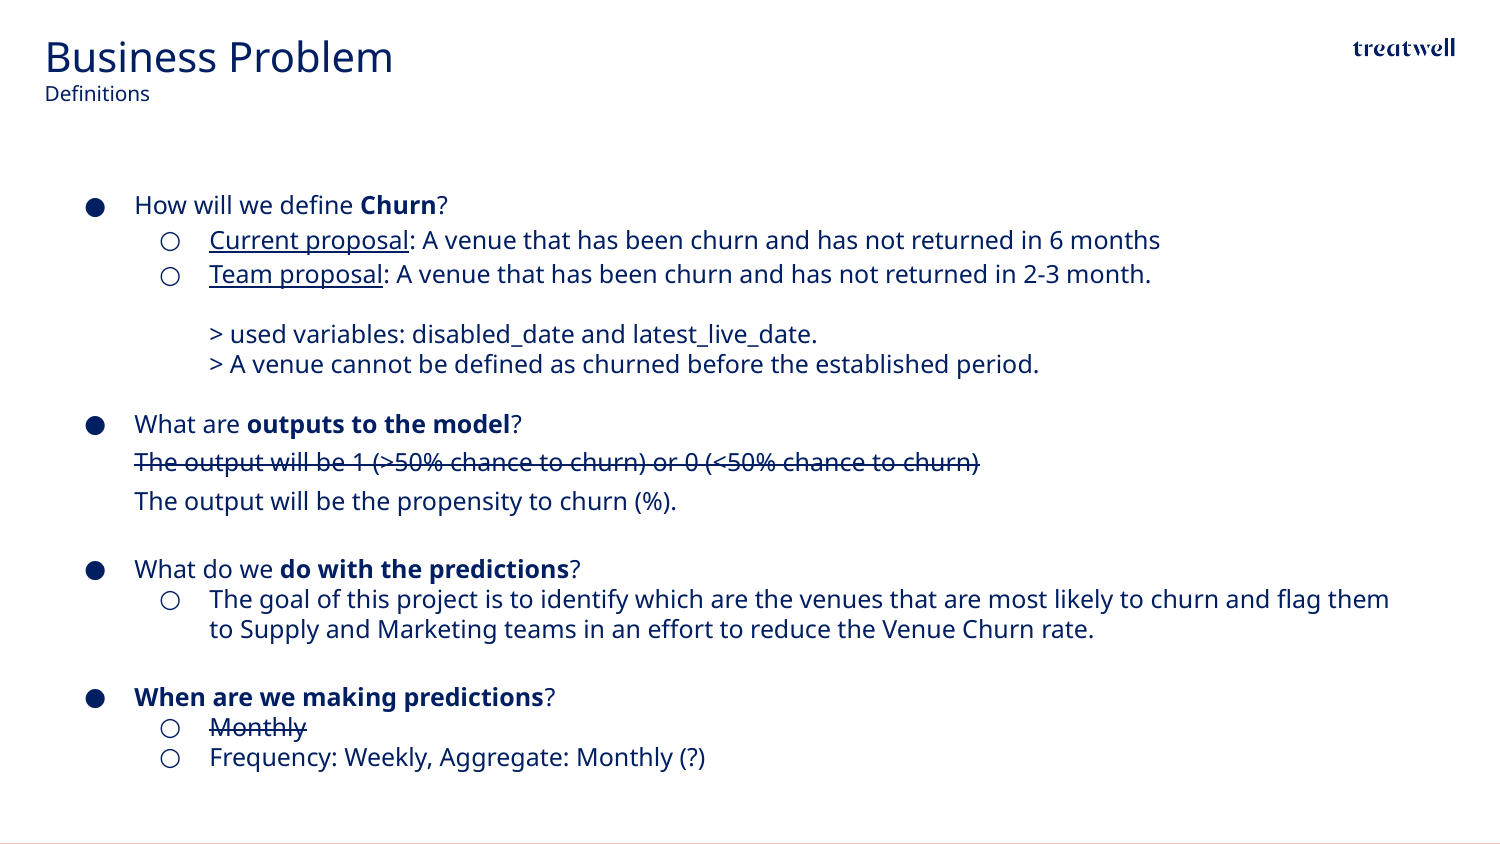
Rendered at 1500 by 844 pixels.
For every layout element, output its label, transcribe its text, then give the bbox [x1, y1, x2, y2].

title Business Problem Definitions [44, 30, 1293, 115]
picture [1334, 19, 1473, 75]
text_box How will we define Churn? Current proposal: A venue that has been churn and has not returned in 6 months Team proposal: A venue that has been churn and has not returned in 2-3 month. > used variables: disabled_date and latest_live_date. > A venue cannot be defined as churned before the established period. What are outputs to the model? The output will be 1 (>50% chance to churn) or 0 (<50% chance to churn) The output will be the propensity to churn (%). What do we do with the predictions? The goal of this project is to identify which are the venues that are most likely to churn and flag them to Supply and Marketing teams in an effort to reduce the Venue Churn rate. When are we making predictions? Monthly Frequency: Weekly, Aggregate: Monthly (?) [44, 174, 1418, 810]
